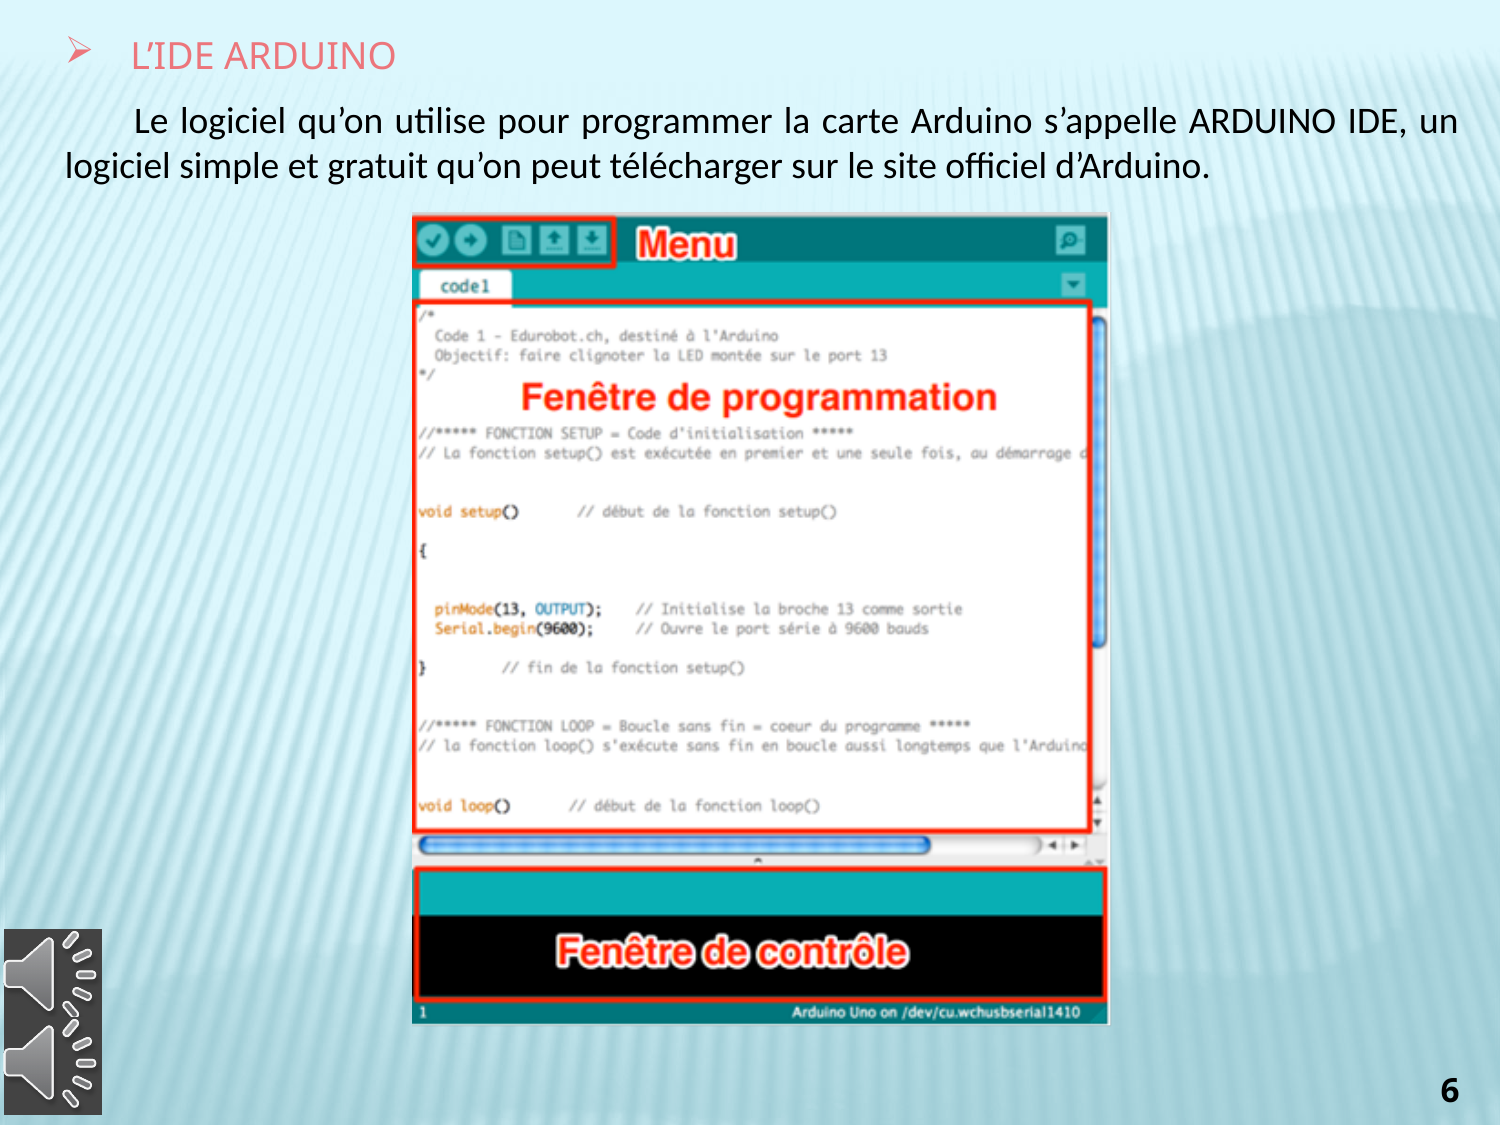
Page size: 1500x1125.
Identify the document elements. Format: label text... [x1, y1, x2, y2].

picture [411, 212, 1113, 1028]
text_box Le logiciel qu’on utilise pour programmer la carte Arduino s’appelle ARDUINO IDE, un logiciel simple et gratuit qu’on peut télécharger sur le site officiel d’Arduino. [49, 88, 1475, 1089]
slide_number 6 [1350, 1061, 1475, 1103]
text_box L’IDE ARDUINO [49, 24, 1475, 88]
picture [2, 927, 104, 1117]
